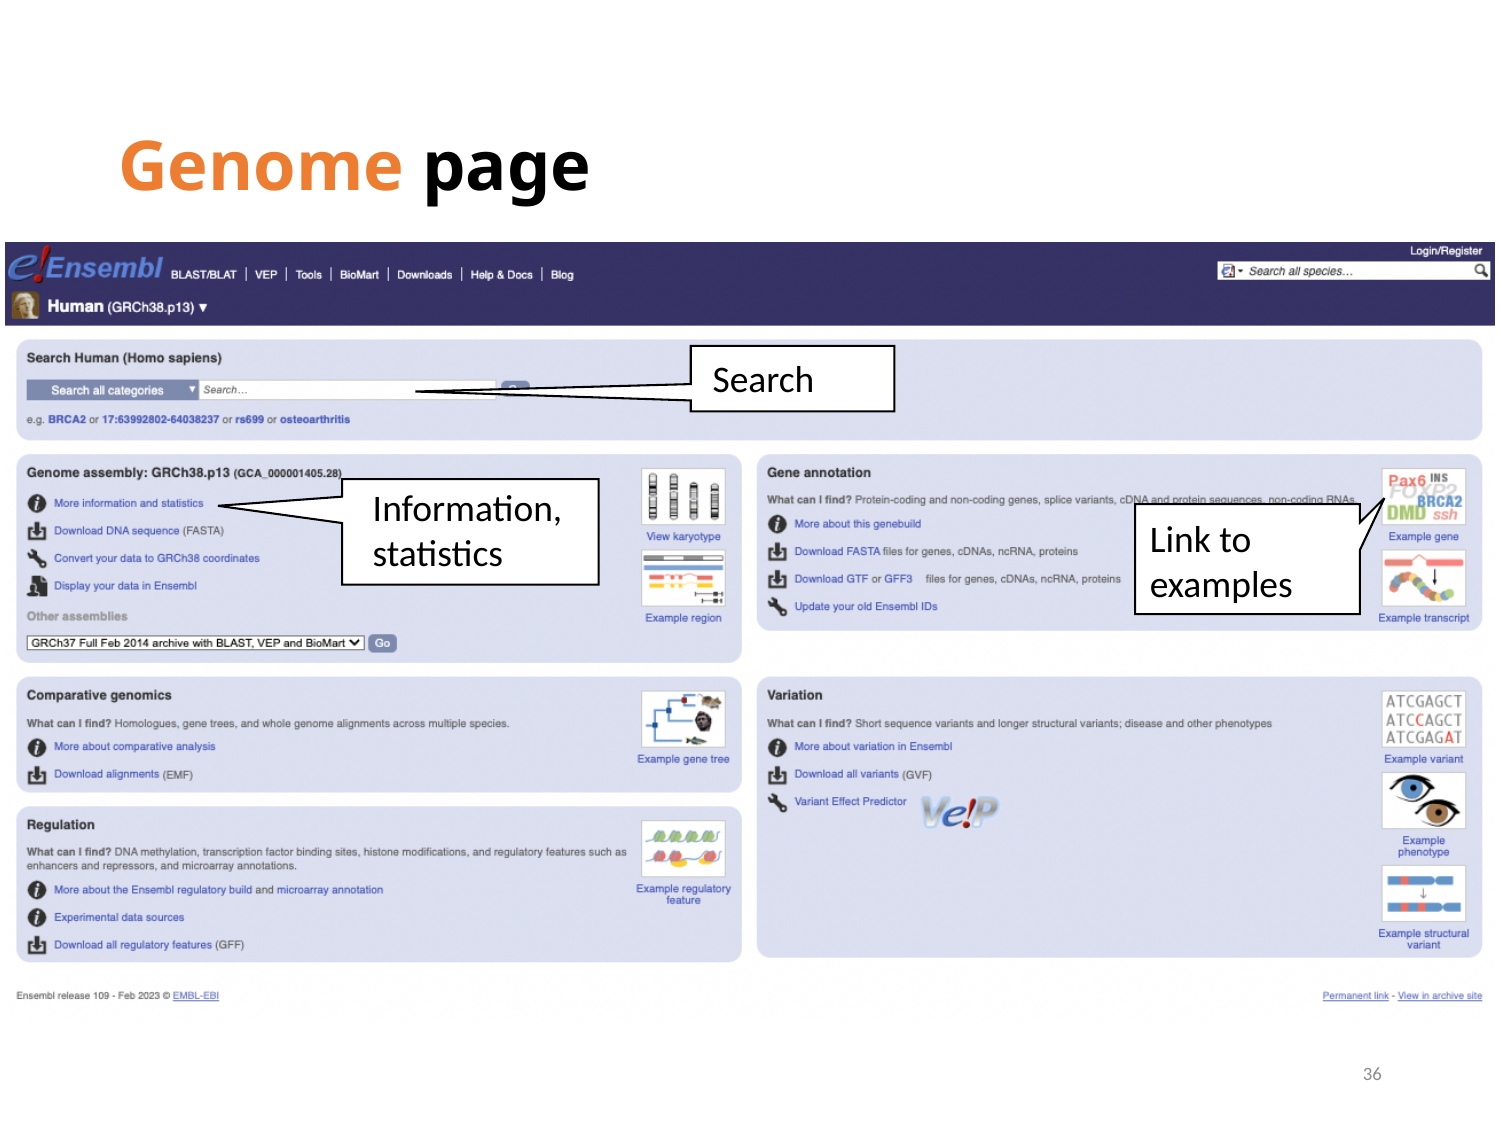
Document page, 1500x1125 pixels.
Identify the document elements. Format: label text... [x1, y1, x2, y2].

slide_number 36 [1059, 1042, 1397, 1103]
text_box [342, 476, 615, 585]
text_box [1135, 504, 1391, 615]
picture [5, 242, 1495, 1022]
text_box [690, 345, 902, 412]
title Genome page [103, 59, 1397, 242]
